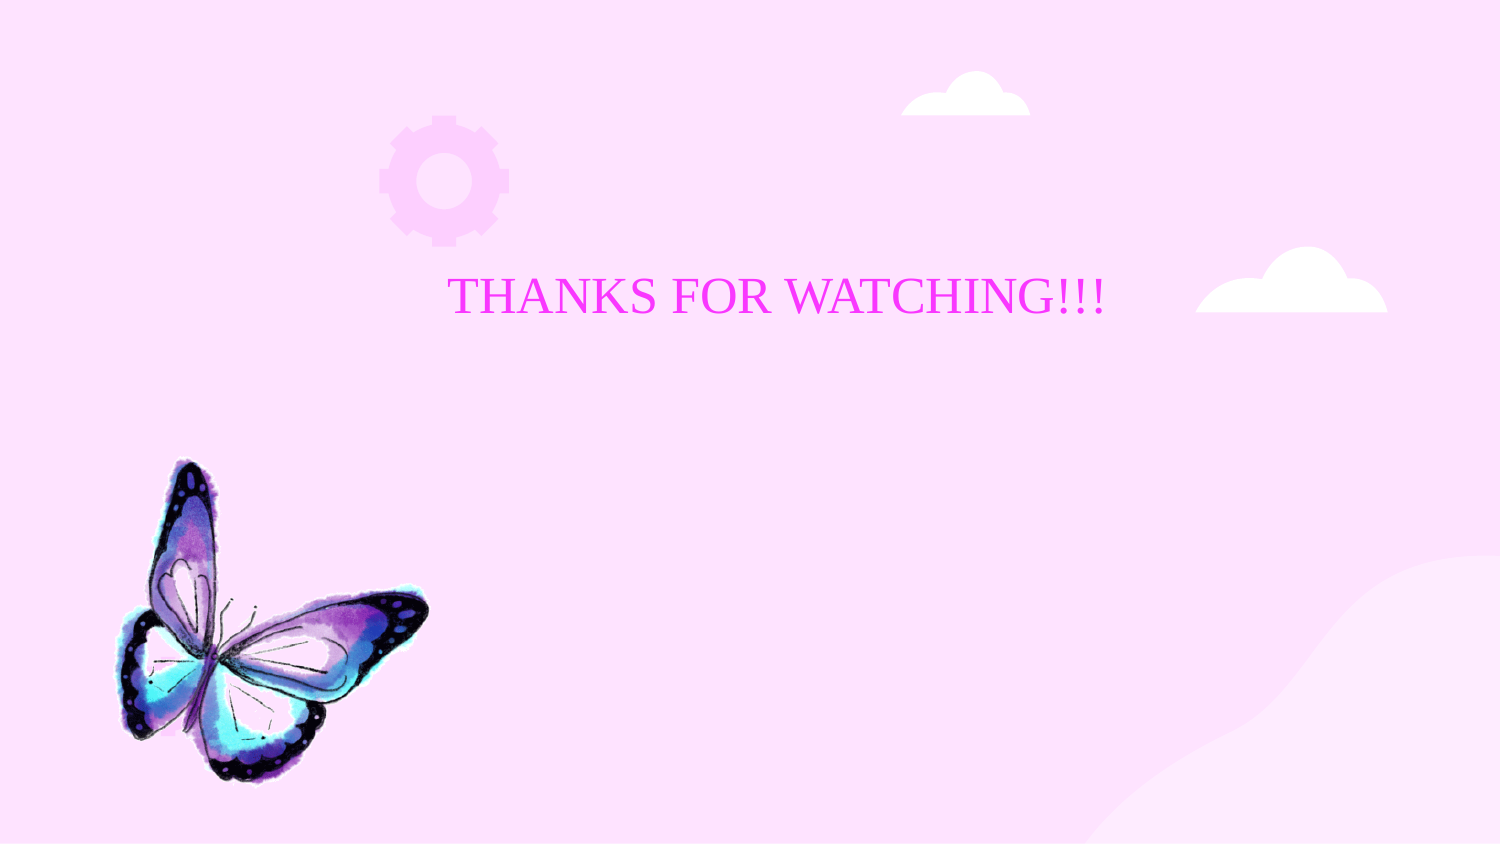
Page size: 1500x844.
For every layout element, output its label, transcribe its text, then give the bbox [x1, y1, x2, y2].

picture [0, 176, 722, 844]
title THANKS FOR WATCHING!!! [368, 223, 1284, 362]
